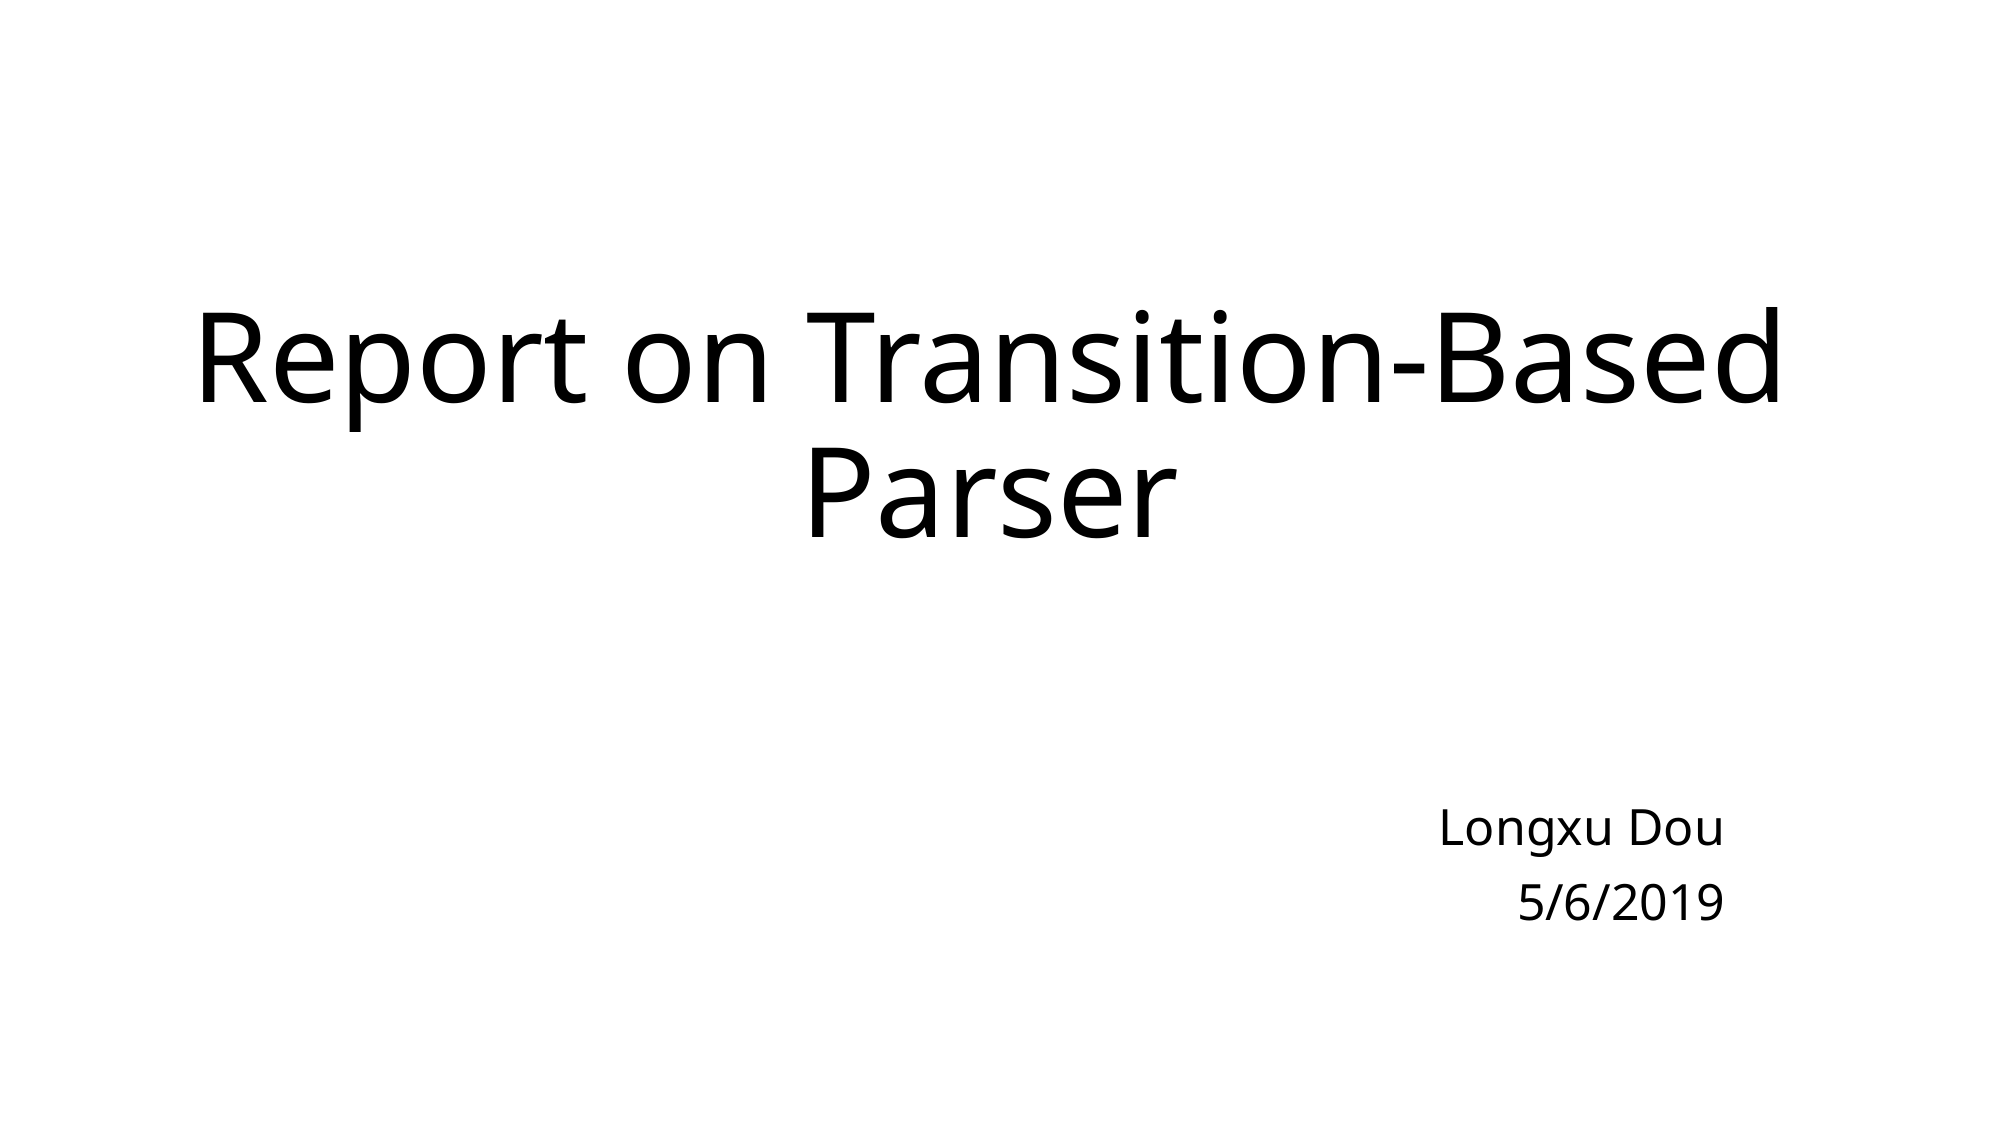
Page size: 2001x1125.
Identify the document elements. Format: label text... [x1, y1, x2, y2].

subtitle Longxu Dou 5/6/2019 [240, 795, 1741, 1067]
title Report on Transition-Based Parser [0, 180, 1980, 572]
